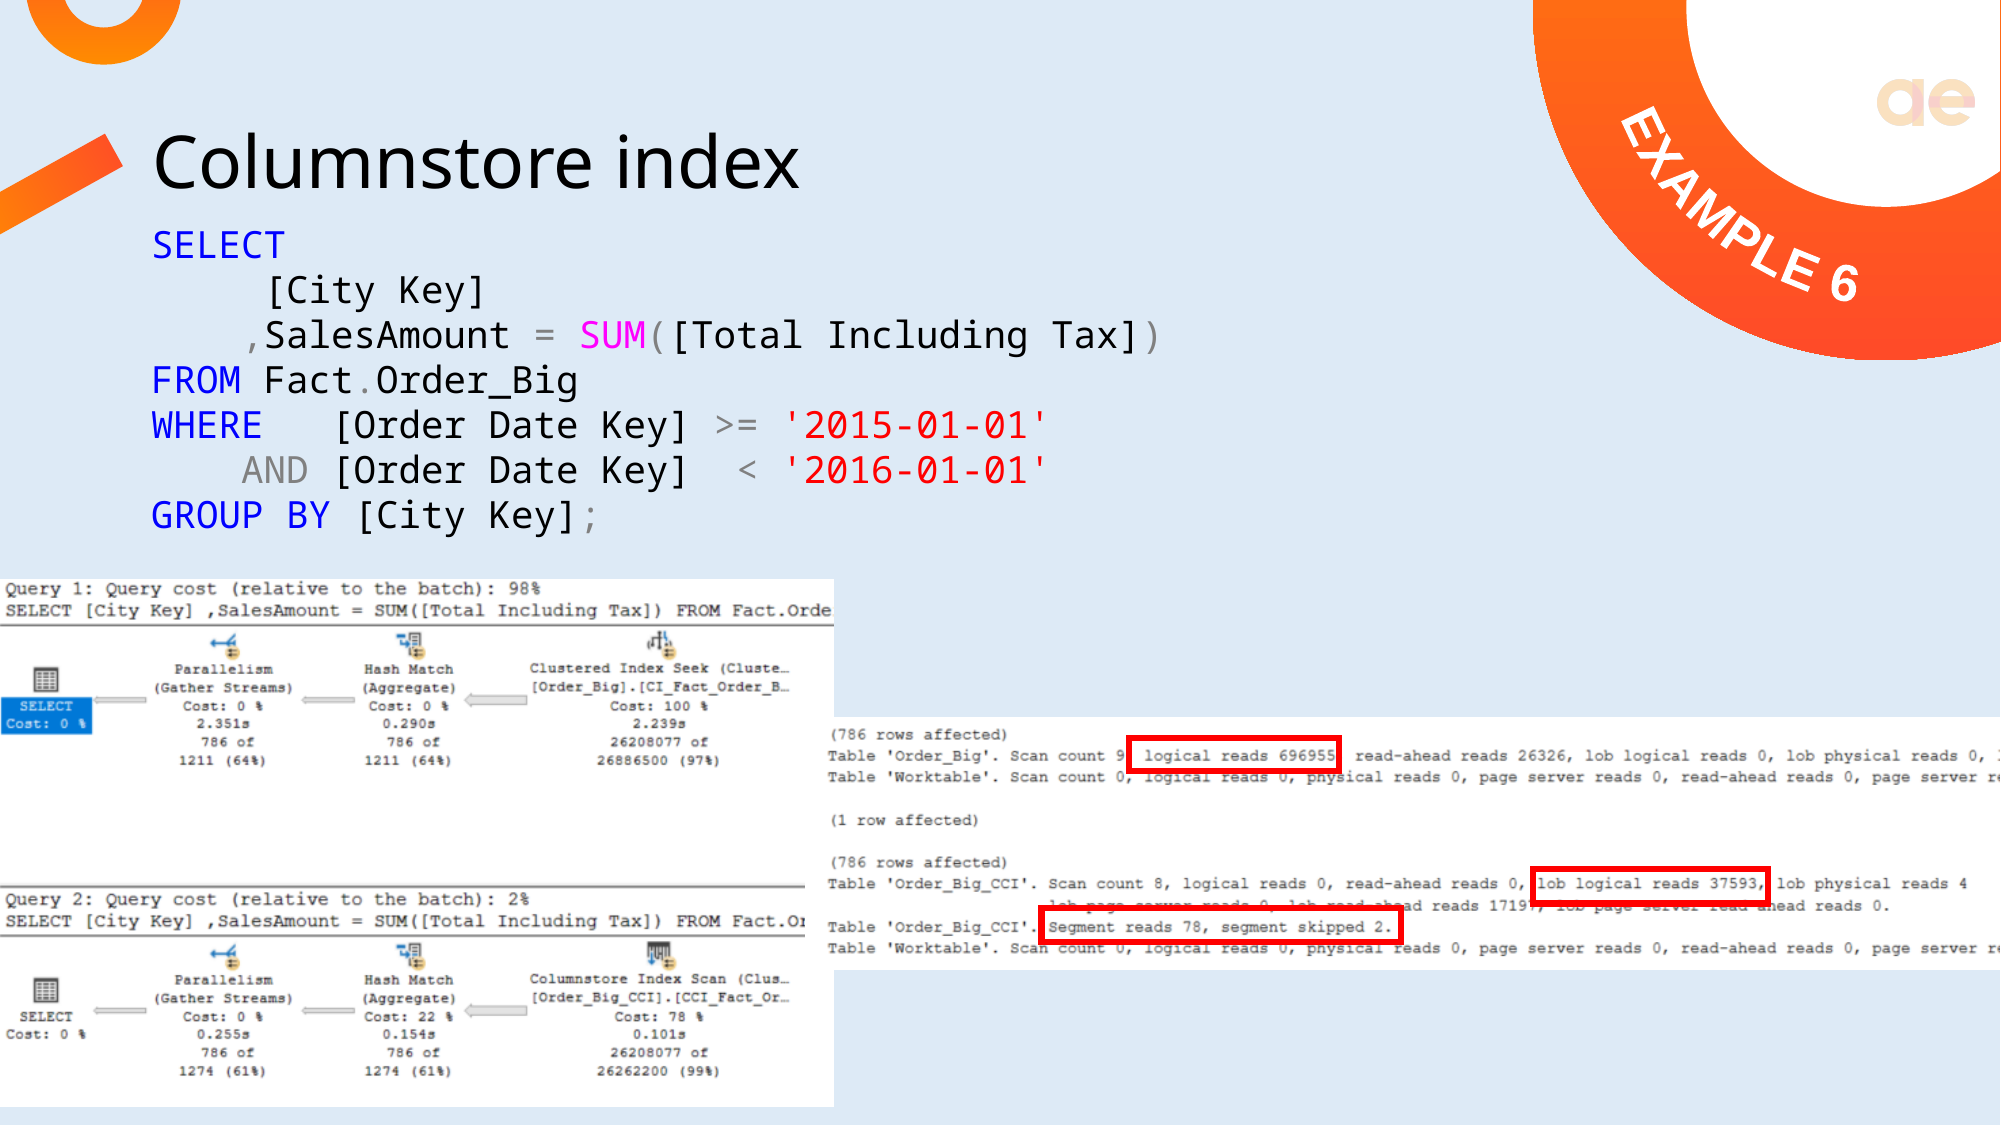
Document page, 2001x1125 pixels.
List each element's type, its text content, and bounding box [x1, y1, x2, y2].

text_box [1532, 0, 2000, 361]
title Columnstore index [137, 79, 1532, 212]
picture [0, 579, 2000, 1107]
text_box SELECT [City Key] ,SalesAmount = SUM([Total Including Tax]) FROM Fact.Order_Big WHERE [Order Date Key] >= '2015-01-01' AND [Order Date Key] < '2016-01-01' GROUP BY [City Key]; [136, 213, 1295, 544]
